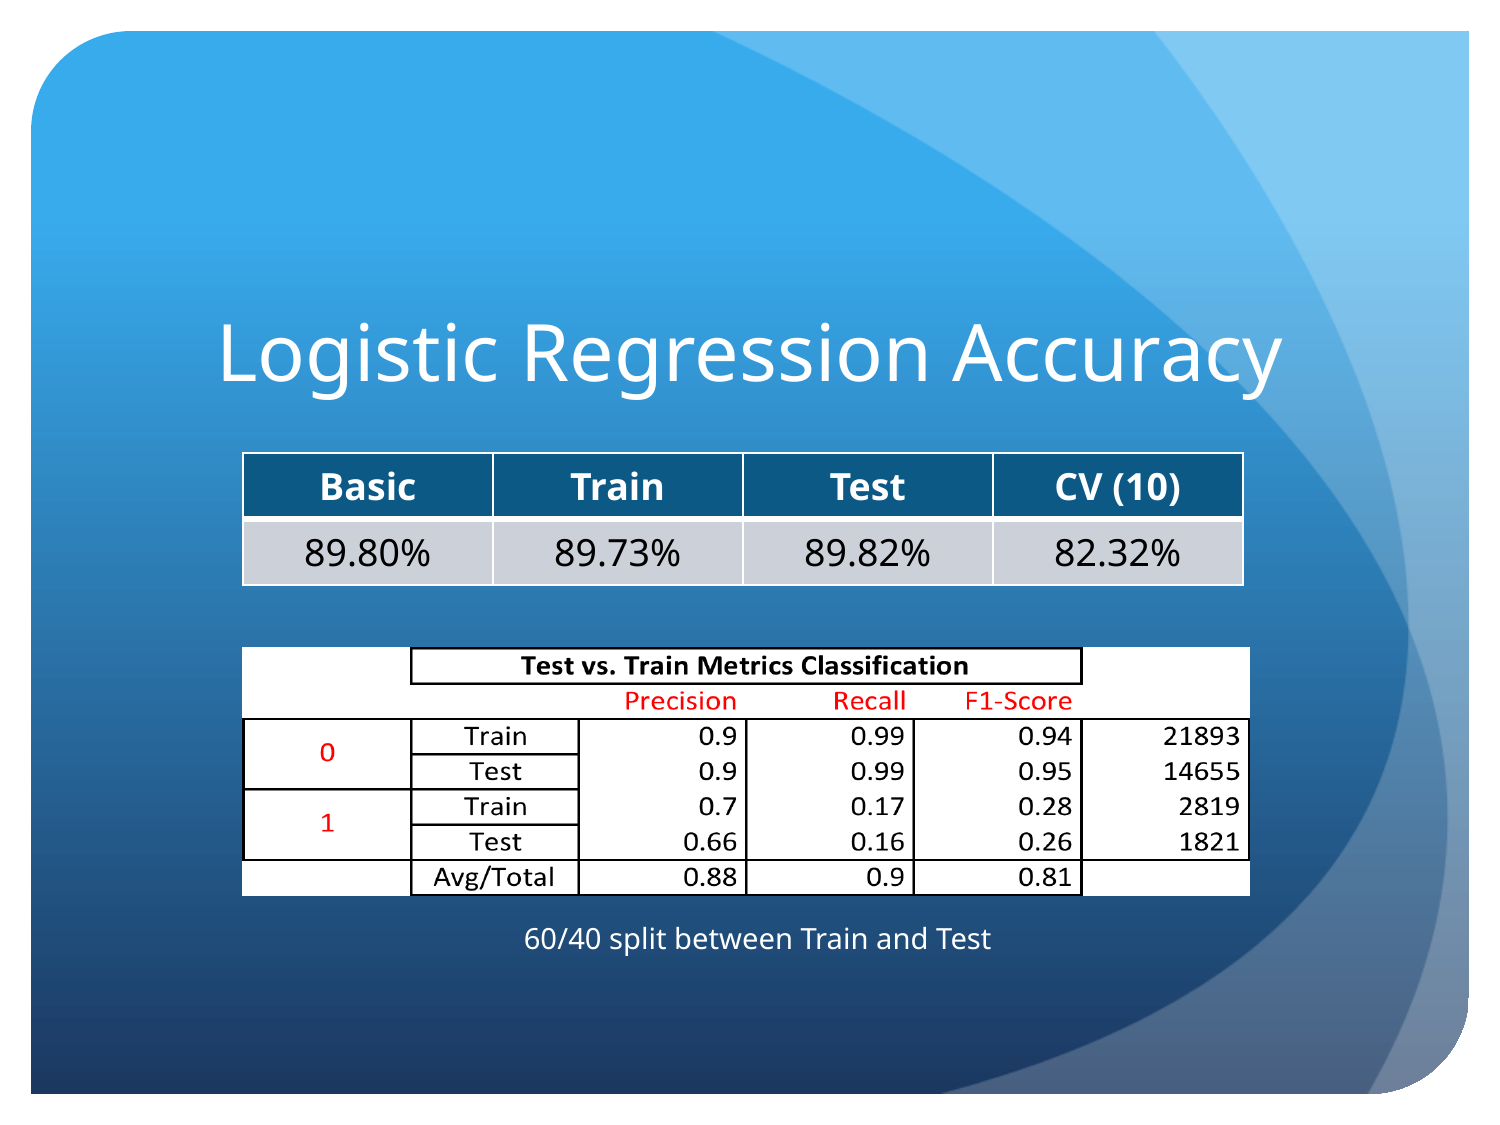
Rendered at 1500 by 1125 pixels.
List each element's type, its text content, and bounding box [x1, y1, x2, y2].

table_cell 89.80% [244, 522, 492, 584]
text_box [242, 647, 1251, 896]
table_cell 89.82% [744, 522, 992, 584]
title Logistic Regression Accuracy [127, 233, 1372, 406]
table_header CV (10) [994, 454, 1242, 516]
list 60/40 split between Train and Test [316, 912, 1199, 991]
table_cell 89.73% [494, 522, 742, 584]
table_header Train [494, 454, 742, 516]
picture [24, 30, 1473, 1094]
table_header Basic [244, 454, 492, 516]
table_header Test [744, 454, 992, 516]
table_cell 82.32% [994, 522, 1242, 584]
